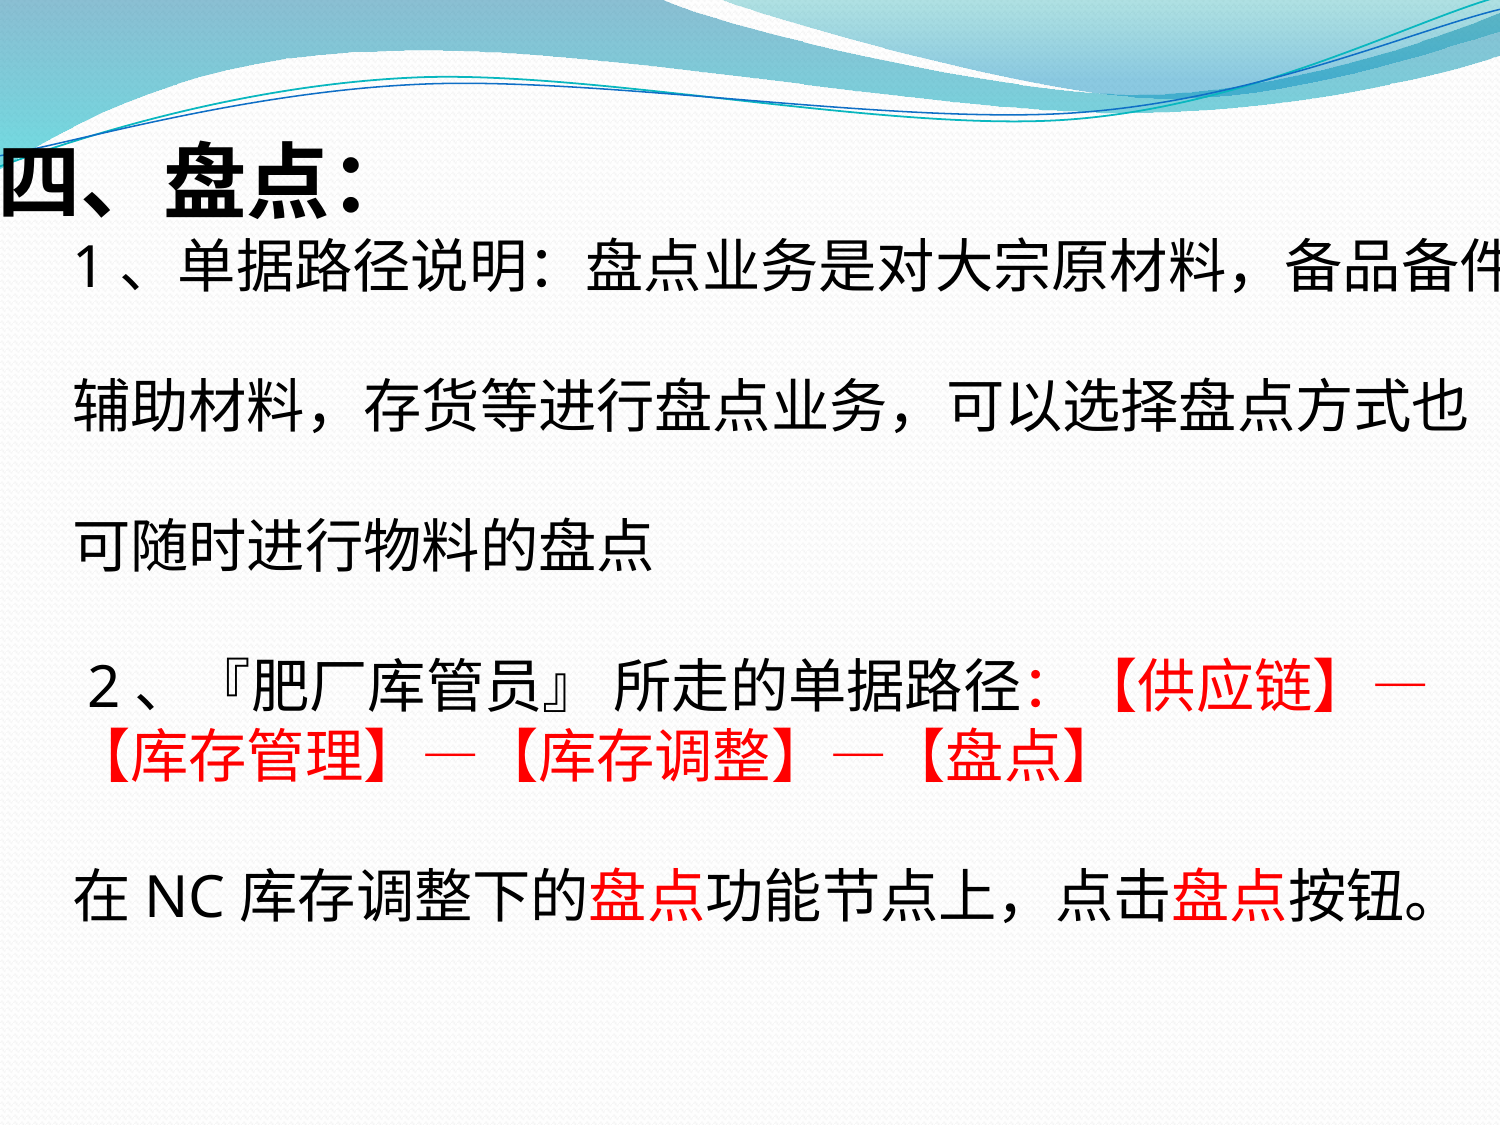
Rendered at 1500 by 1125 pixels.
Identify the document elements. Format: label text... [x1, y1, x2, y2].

text_box 四、盘点： 1、单据路径说明：盘点业务是对大宗原材料，备品备件， 辅助材料，存货等进行盘点业务，可以选择盘点方式也 可随时进行物料的盘点 2、『肥厂库管员』 所走的单据路径：【供应链】— 【库存管理】—【库存调整】—【盘点】 在NC库存调整下的盘点功能节点上，点击盘点按钮。 [0, 102, 1500, 957]
